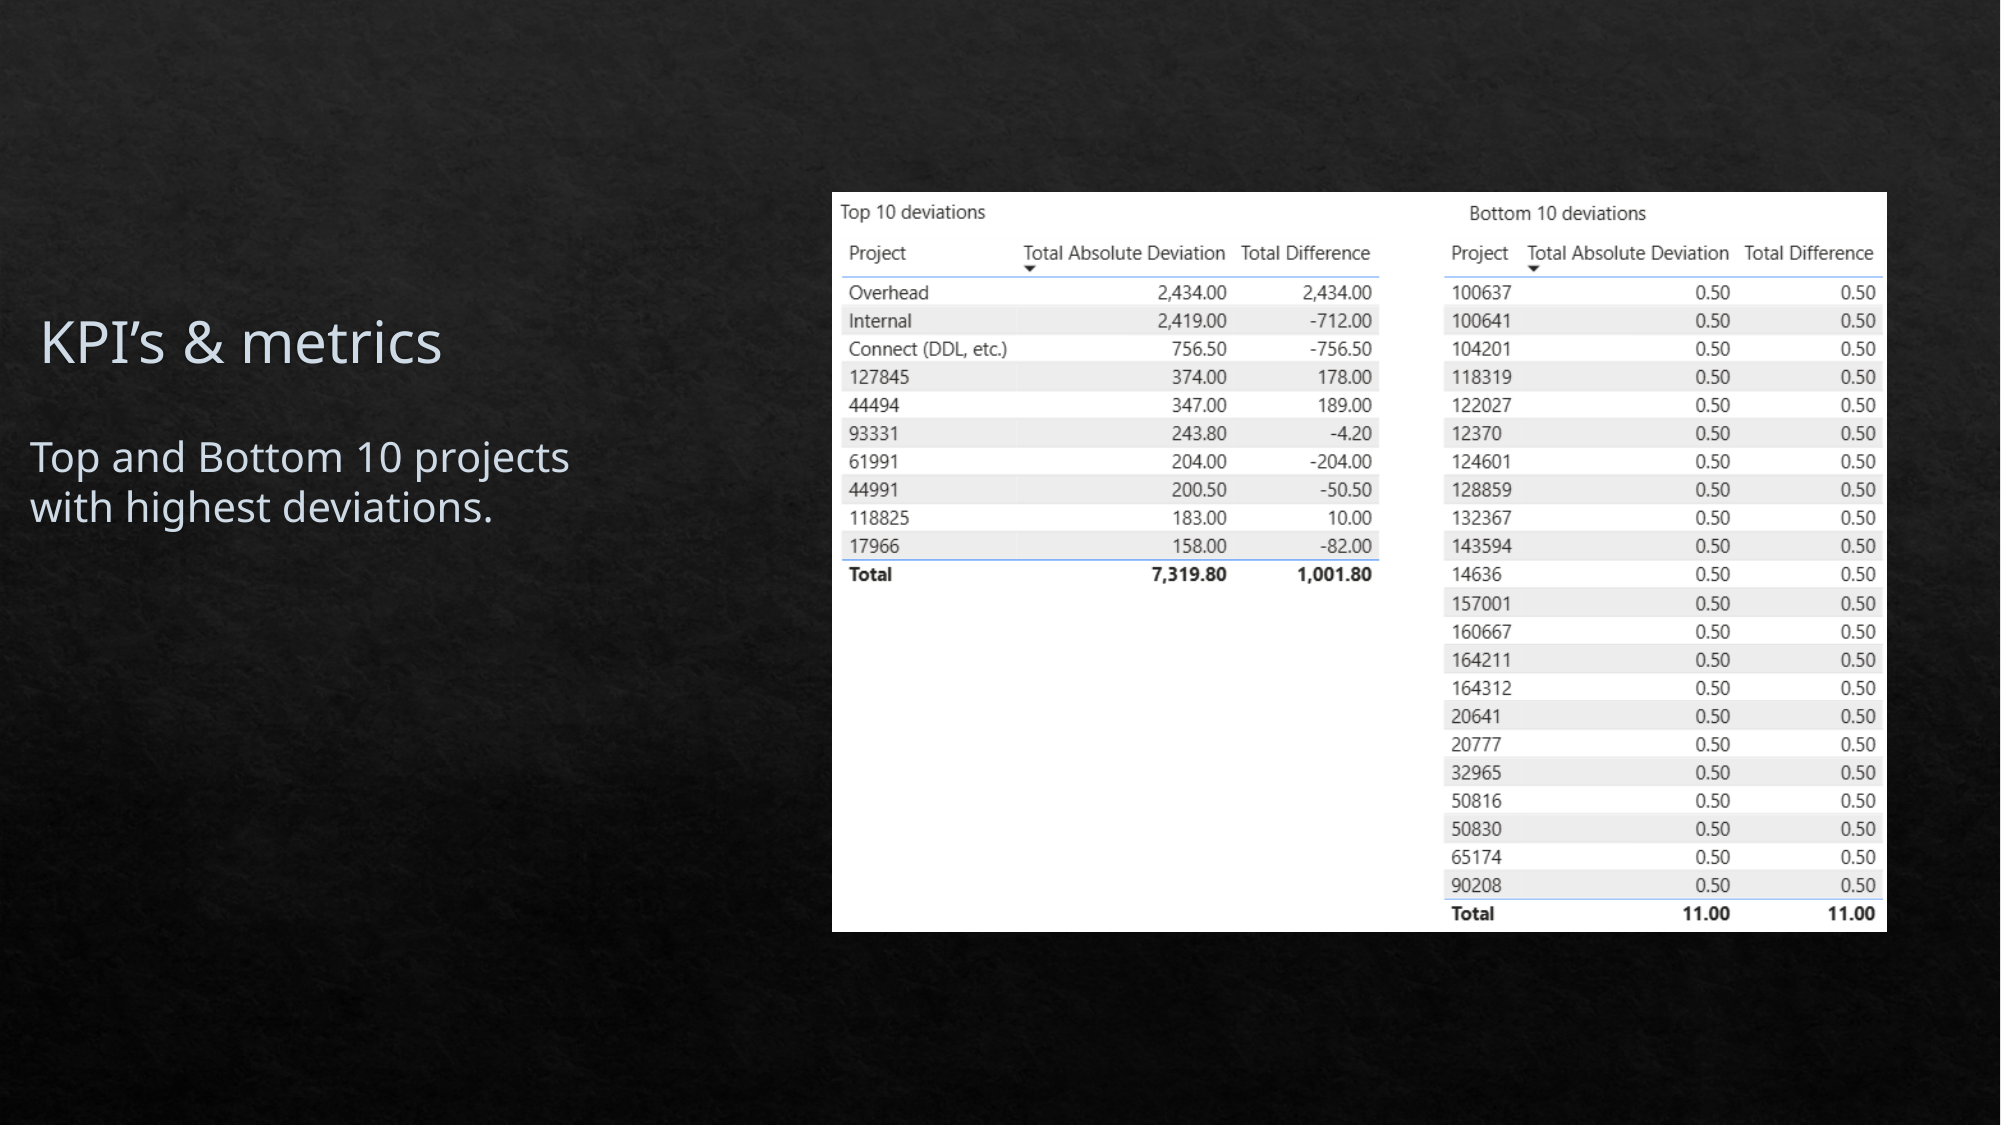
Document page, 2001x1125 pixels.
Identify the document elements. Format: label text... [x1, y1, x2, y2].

text_box KPI’s & metrics [0, 108, 710, 384]
text_box Top and Bottom 10 projects with highest deviations. [15, 423, 644, 538]
picture [832, 192, 1888, 933]
